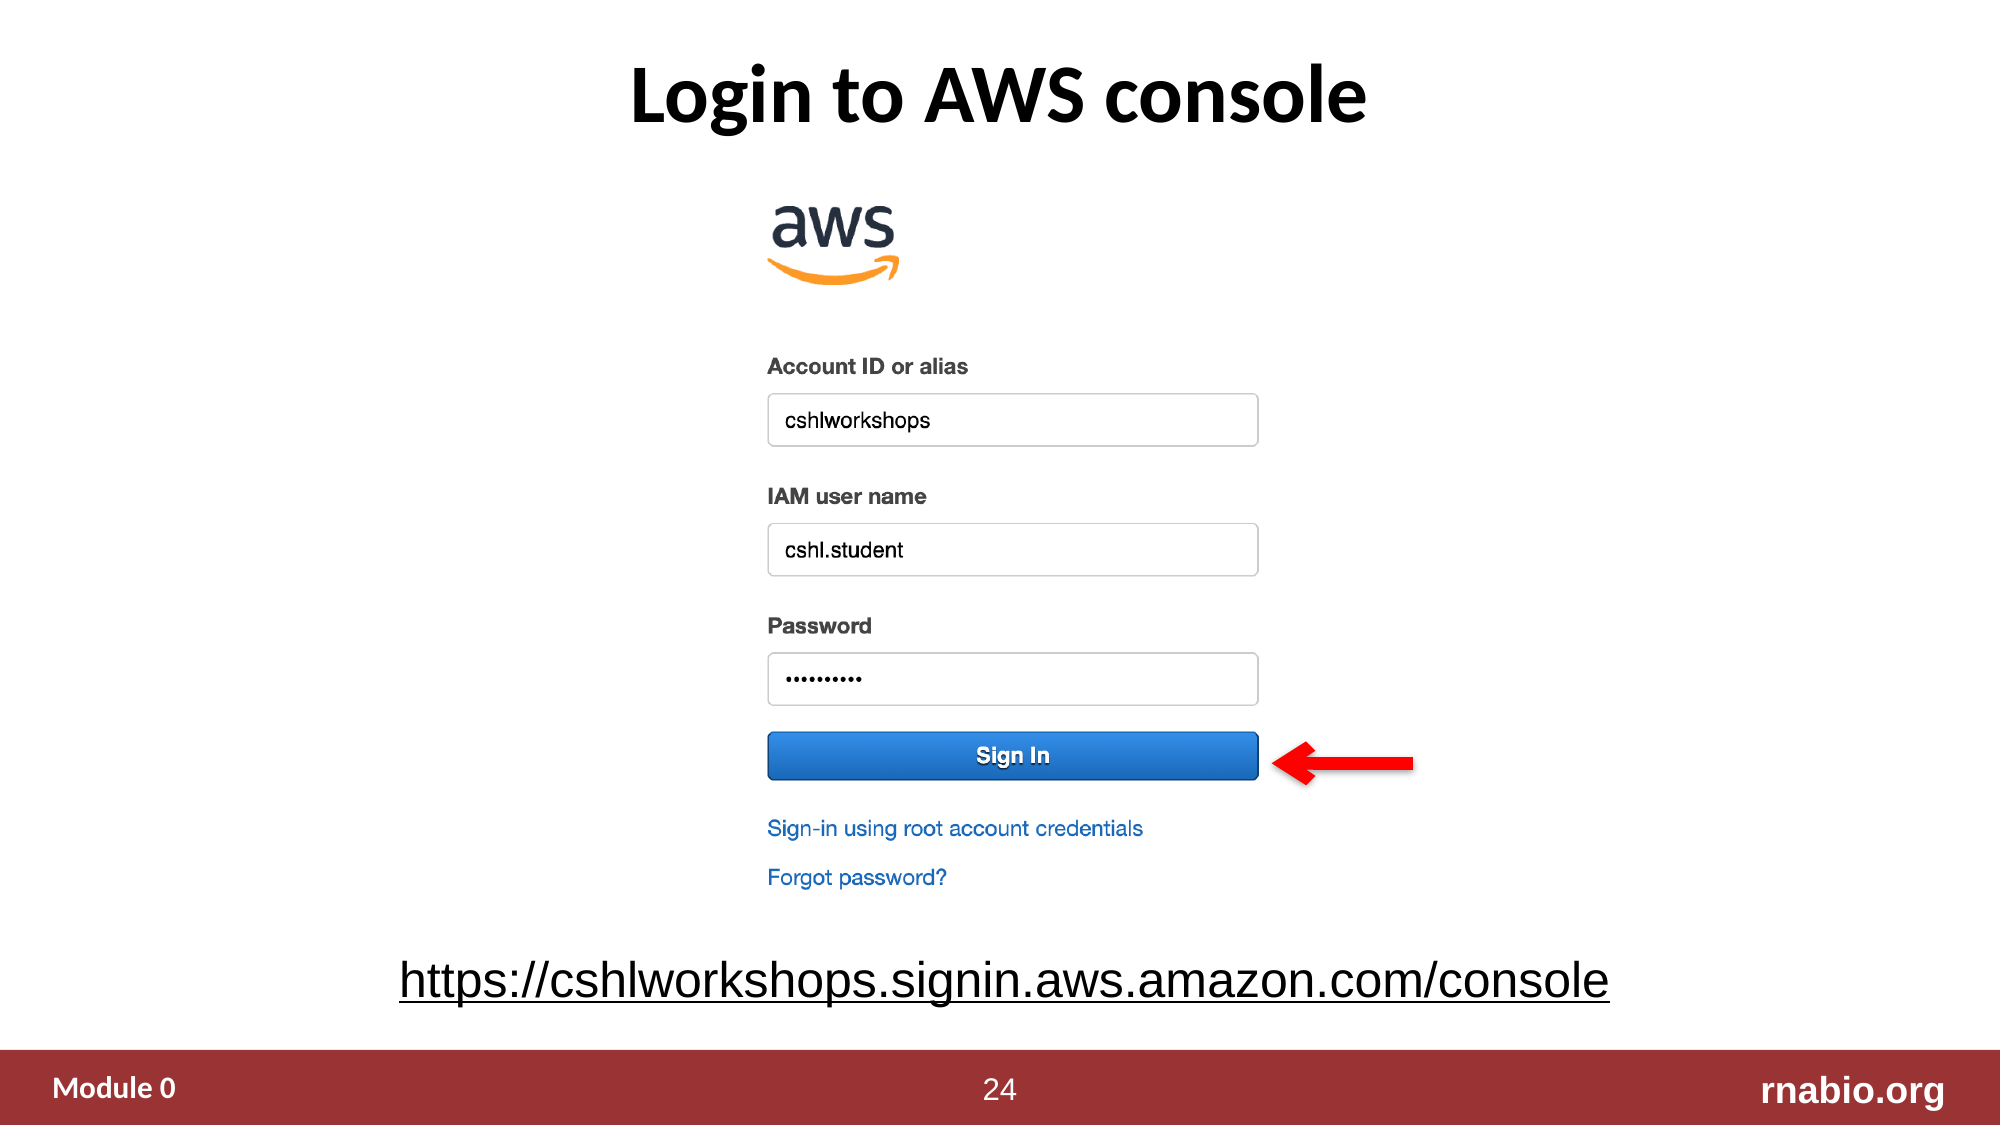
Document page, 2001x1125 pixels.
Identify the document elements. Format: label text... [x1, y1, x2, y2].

picture [661, 160, 1339, 933]
title Login to AWS console [33, 45, 1967, 233]
text_box https://cshlworkshops.signin.aws.amazon.com/console [338, 940, 1686, 1016]
